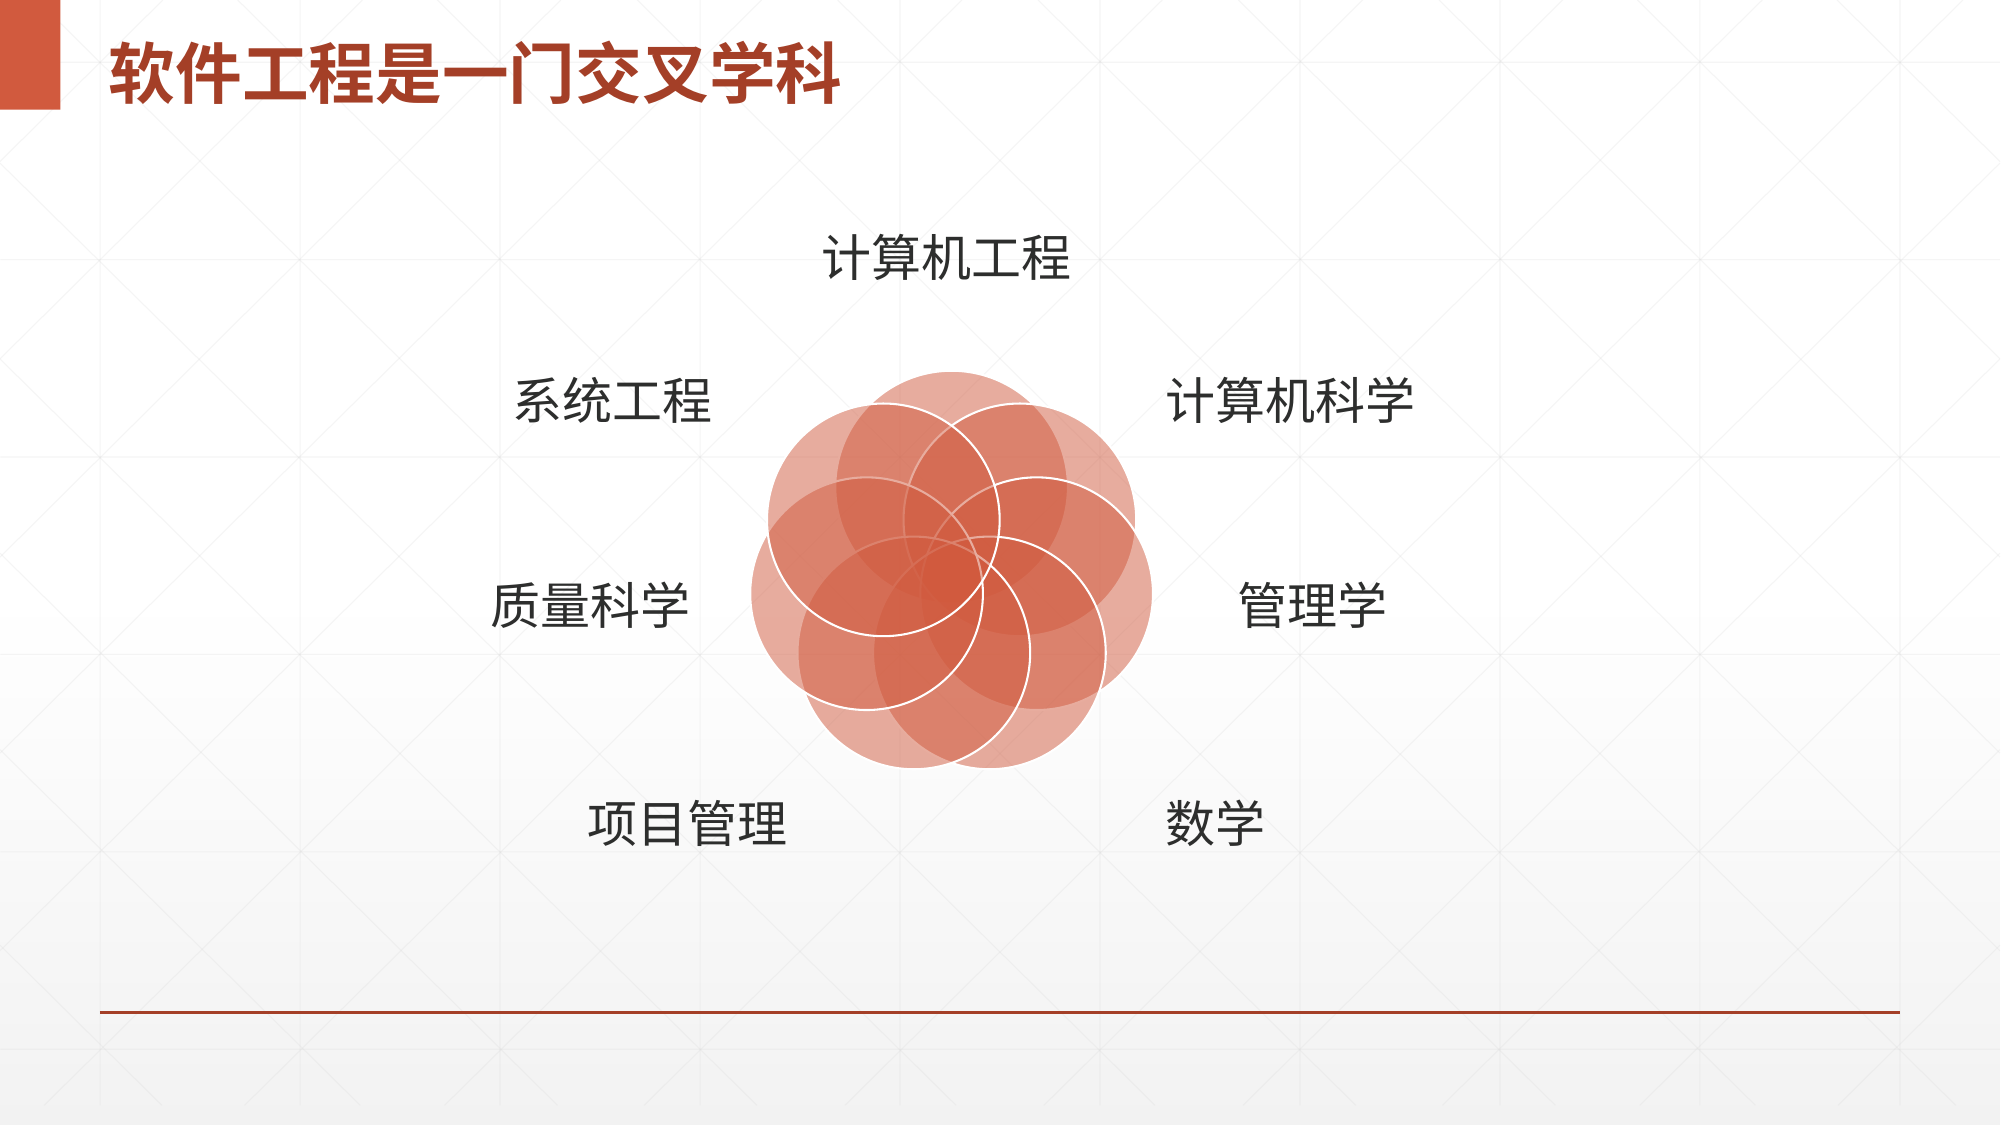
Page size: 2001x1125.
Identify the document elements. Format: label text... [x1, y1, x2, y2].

title 软件工程是一门交叉学科 [93, 0, 948, 110]
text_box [249, 189, 1654, 903]
